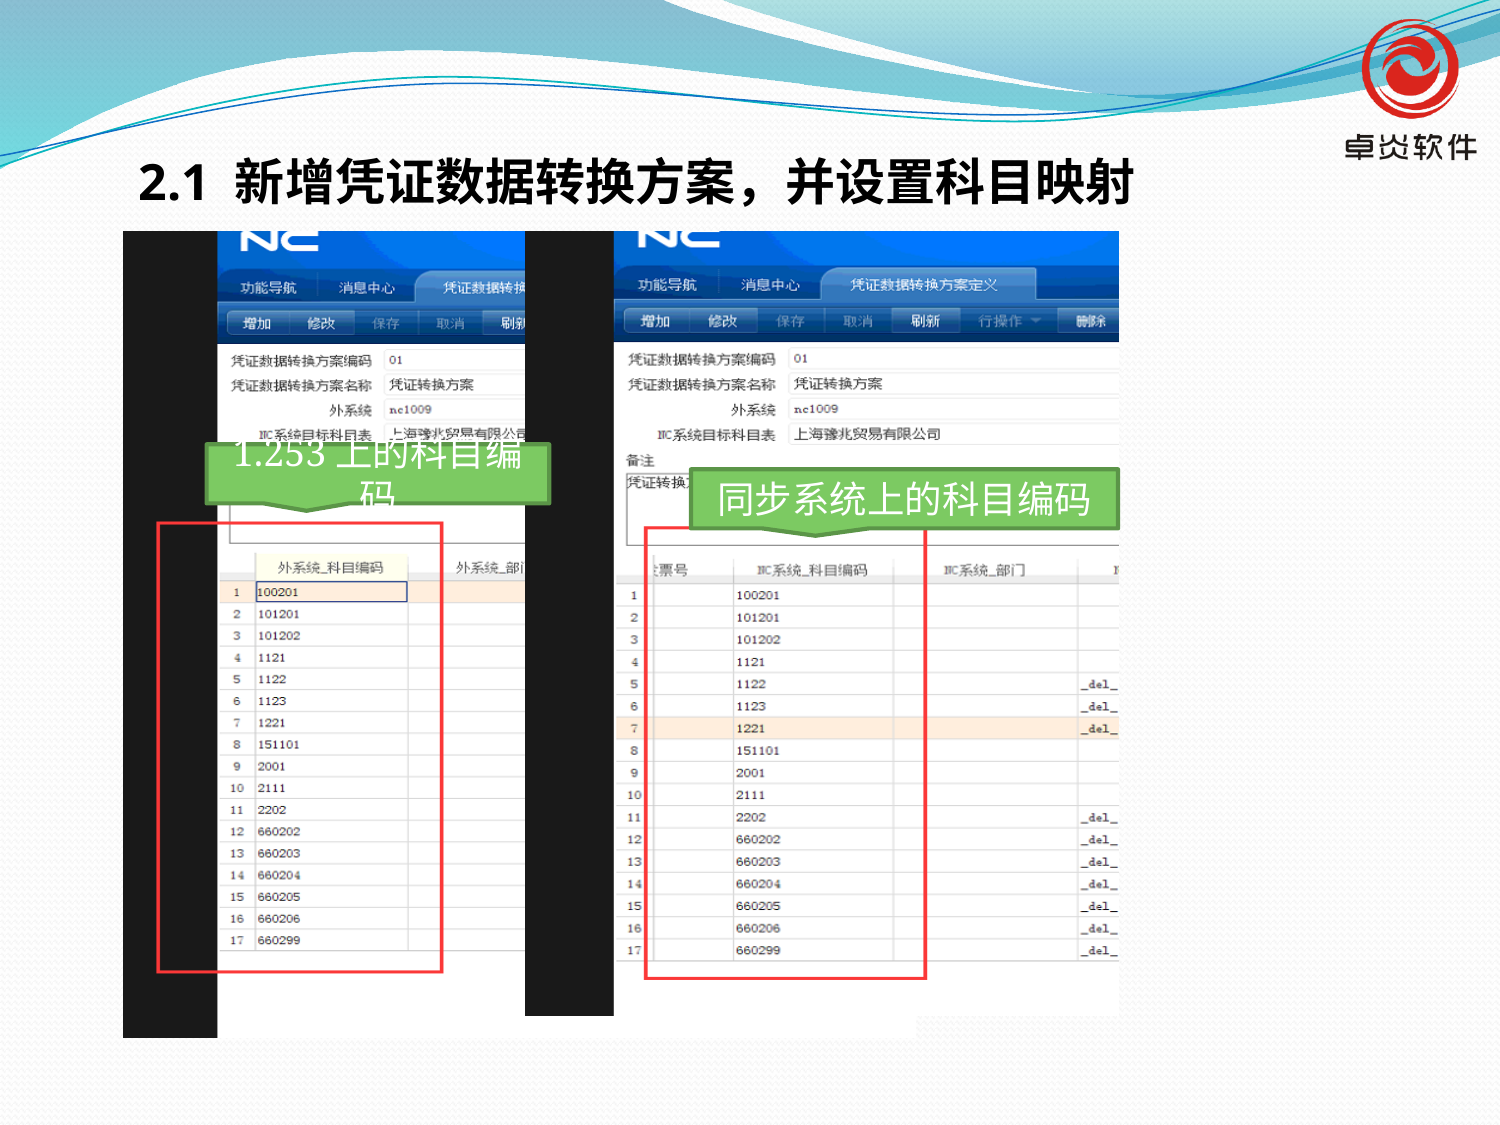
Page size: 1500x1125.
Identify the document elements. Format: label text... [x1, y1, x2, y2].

picture [525, 231, 1119, 1016]
text_box 2.1 新增凭证数据转换方案，并设置科目映射 [123, 143, 1258, 218]
picture [1324, 2, 1497, 176]
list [123, 231, 916, 1038]
